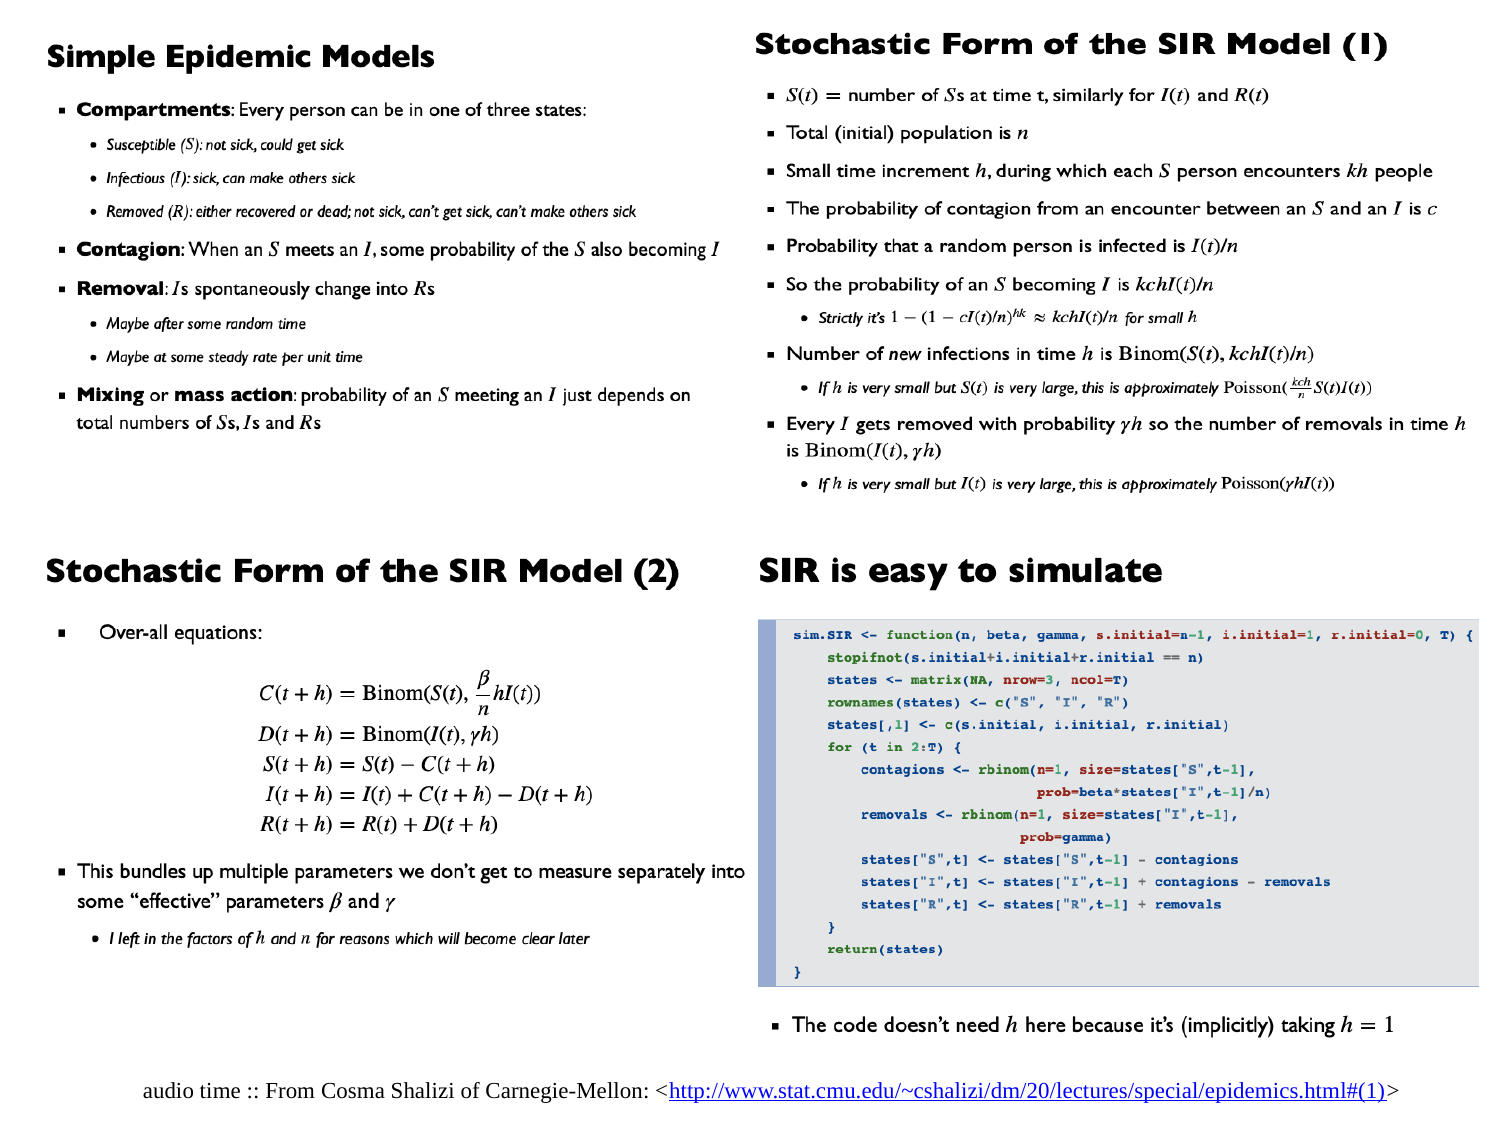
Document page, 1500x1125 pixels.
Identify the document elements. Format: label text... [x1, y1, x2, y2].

picture [42, 547, 1480, 1053]
text_box audio time :: From Cosma Shalizi of Carnegie-Mellon: <http://www.stat.cmu.edu/~cshalizi/dm/20/lectures/special/epidemics.html#(1)> [135, 1067, 1479, 1111]
picture [42, 38, 724, 446]
picture [750, 21, 1480, 500]
